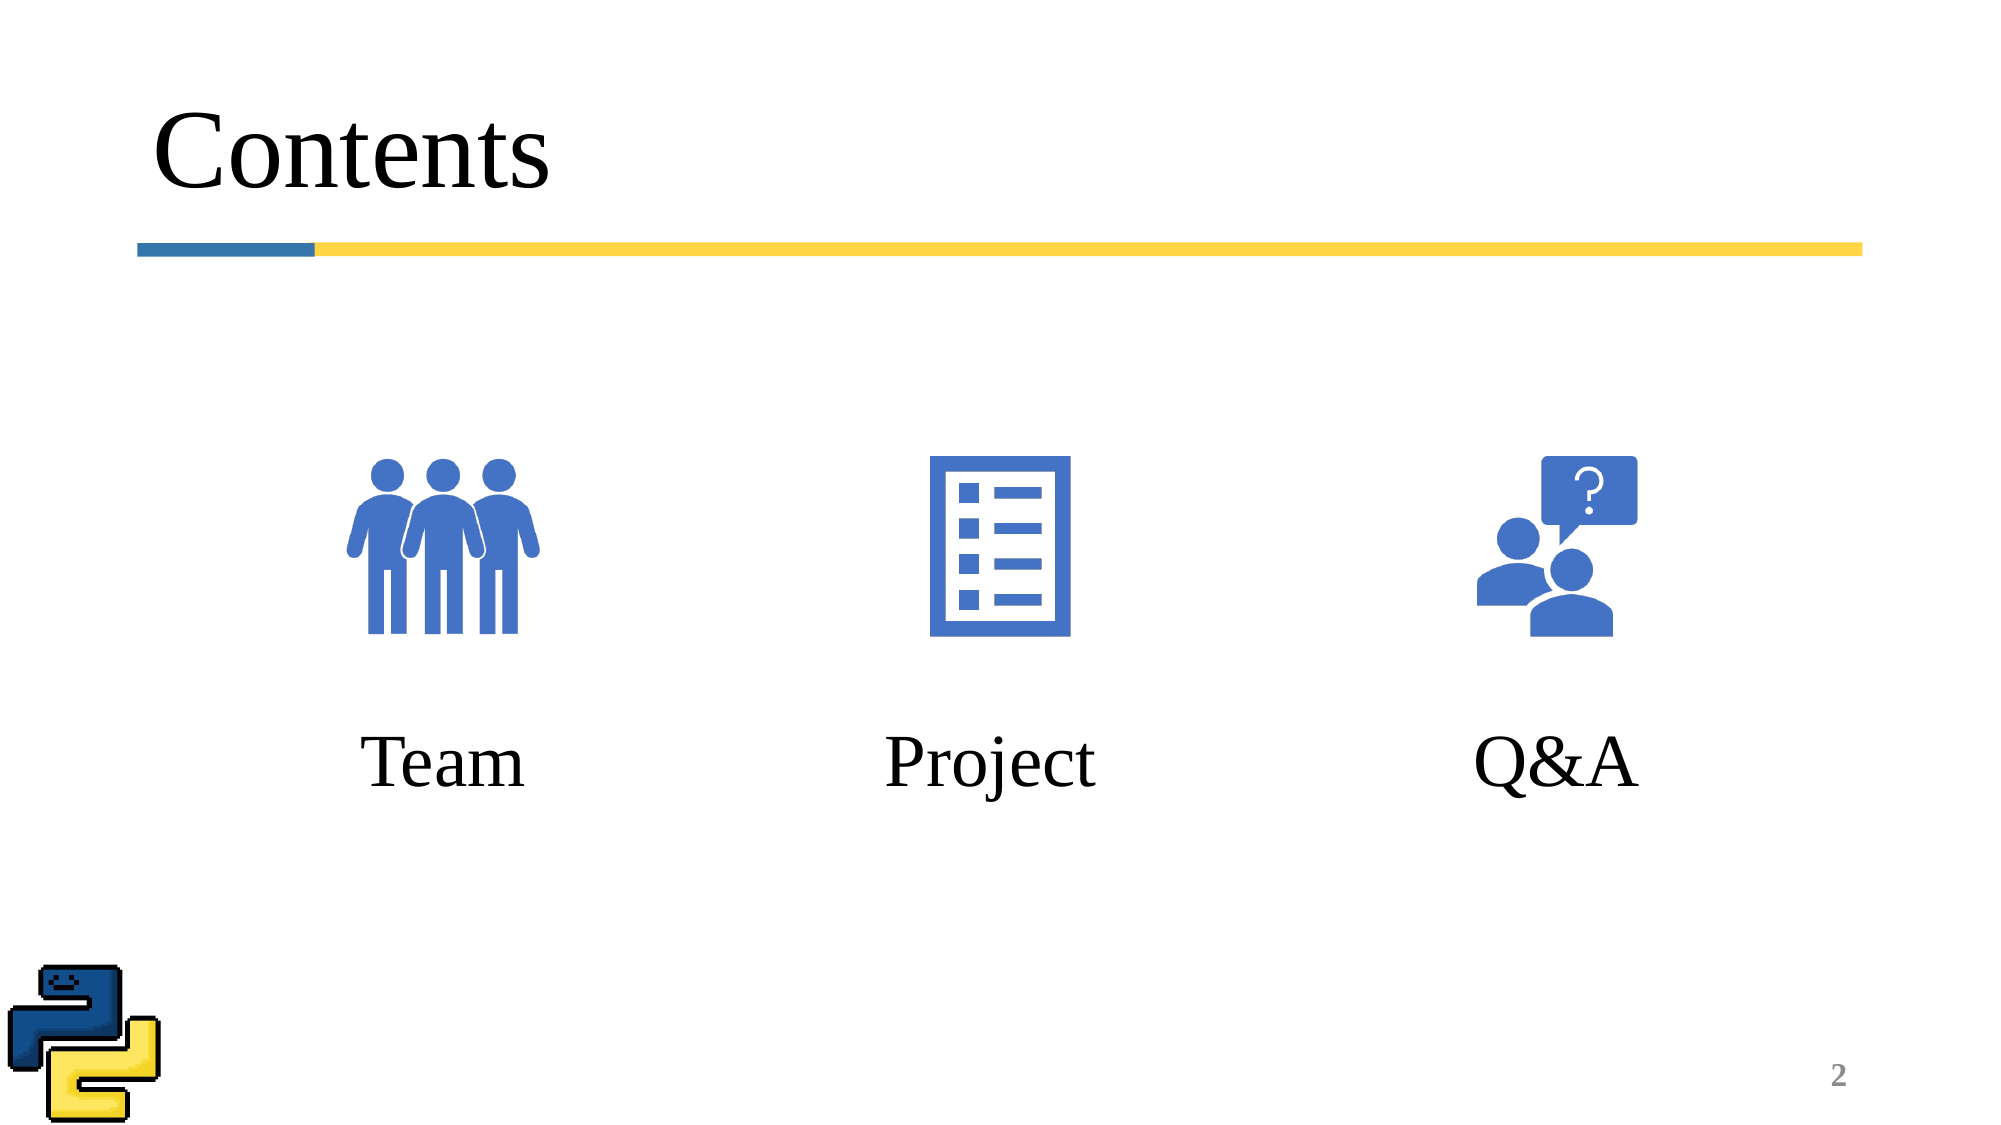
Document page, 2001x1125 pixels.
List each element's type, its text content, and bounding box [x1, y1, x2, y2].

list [137, 255, 1863, 1014]
title Contents [137, 59, 1863, 243]
picture [0, 962, 163, 1125]
slide_number 2 [1412, 1042, 1863, 1103]
